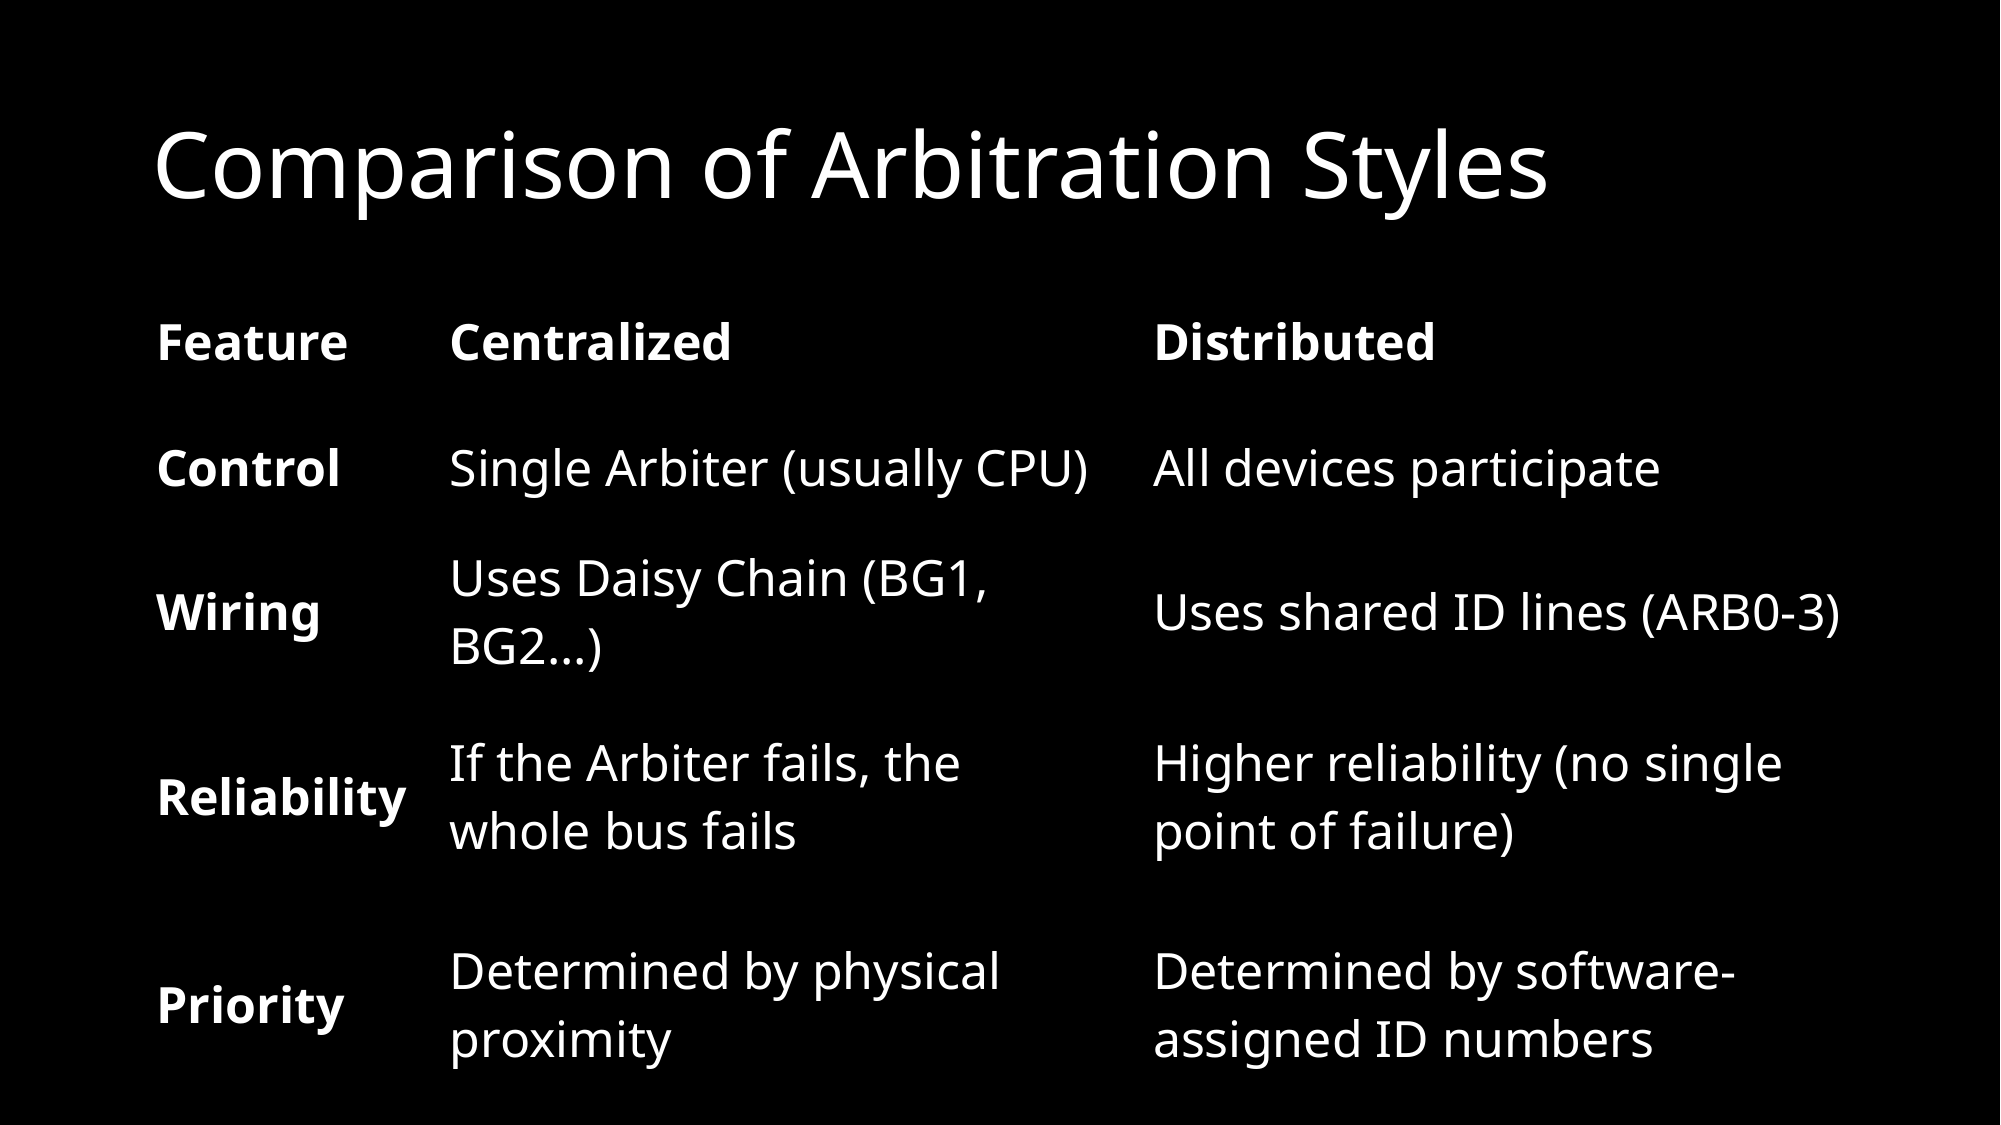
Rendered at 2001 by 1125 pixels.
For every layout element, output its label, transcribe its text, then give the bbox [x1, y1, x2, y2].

table_cell Determined by physical proximity [432, 901, 1134, 1107]
title Comparison of Arbitration Styles [137, 59, 1863, 277]
table_cell Reliability [138, 693, 430, 899]
table_header Centralized [432, 278, 1134, 403]
table_cell Single Arbiter (usually CPU) [432, 405, 1134, 530]
table_cell Control [138, 405, 430, 530]
table_cell Wiring [138, 531, 430, 691]
table_cell Determined by software-assigned ID numbers [1135, 901, 1896, 1107]
table_cell Higher reliability (no single point of failure) [1135, 693, 1896, 899]
table_cell All devices participate [1135, 405, 1896, 530]
table_cell Priority [138, 901, 430, 1107]
table_header Feature [138, 278, 430, 403]
table_cell Uses shared ID lines (ARB0-3) [1135, 531, 1896, 691]
table_cell Uses Daisy Chain (BG1, BG2...) [432, 531, 1134, 691]
table_cell If the Arbiter fails, the whole bus fails [432, 693, 1134, 899]
table_header Distributed [1135, 278, 1896, 403]
